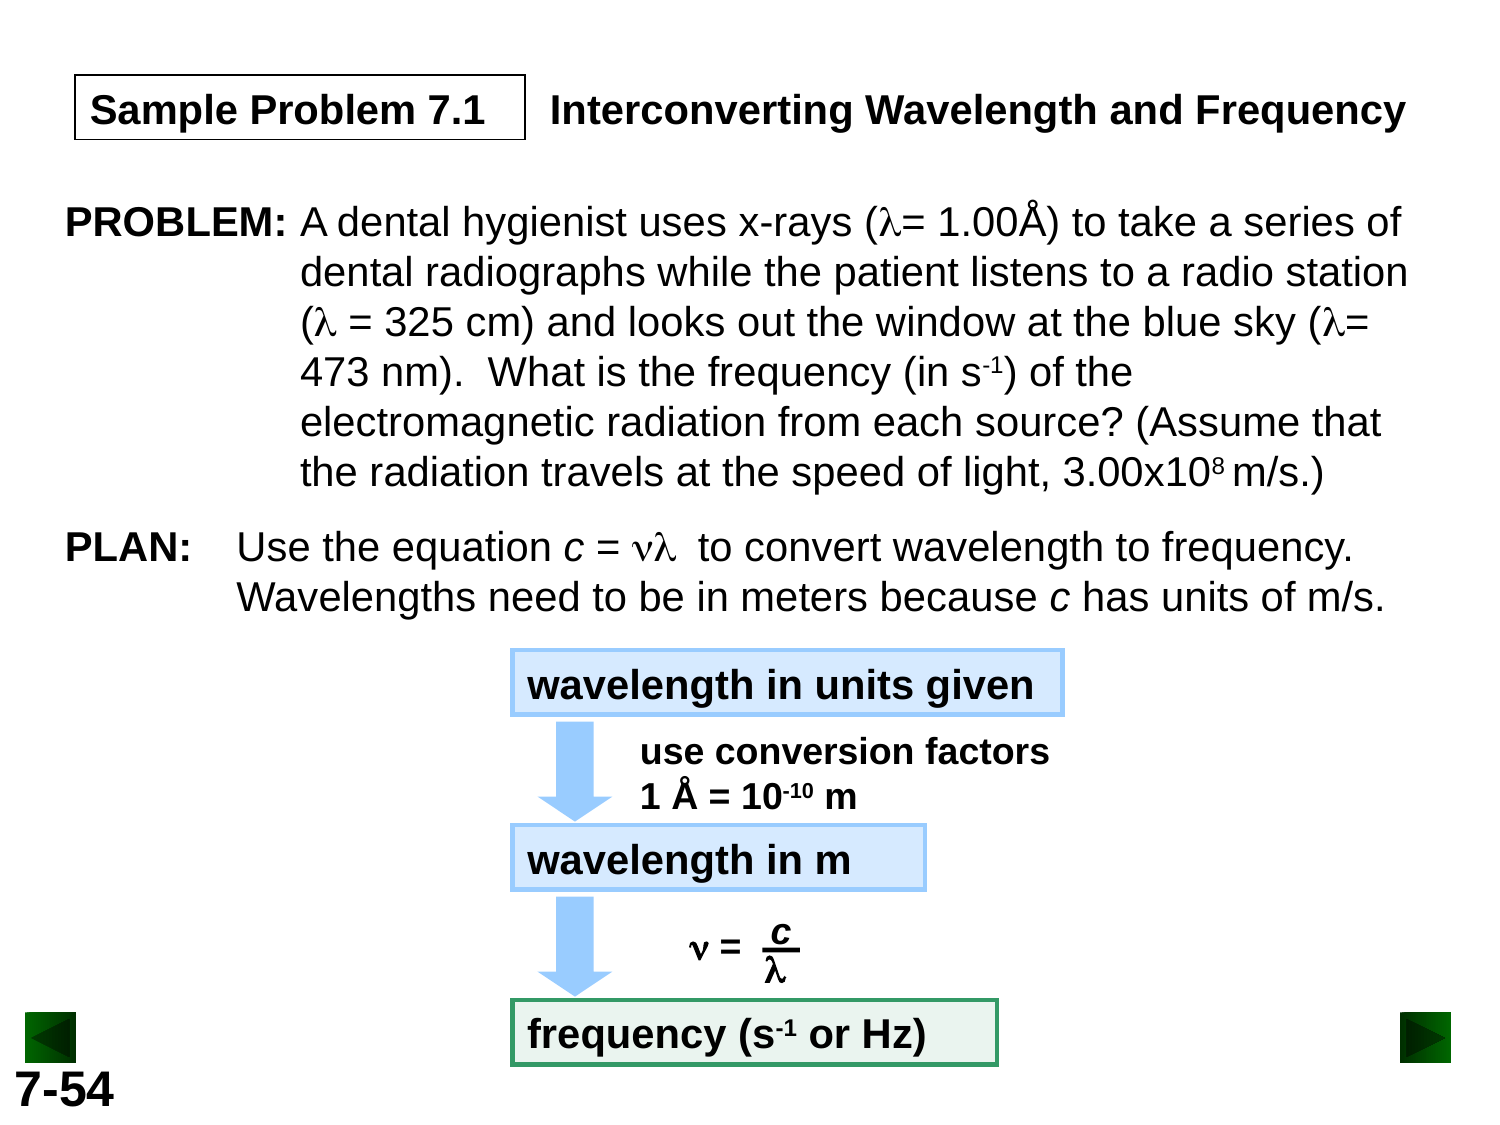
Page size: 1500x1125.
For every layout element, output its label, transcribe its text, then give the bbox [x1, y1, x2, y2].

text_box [49, 512, 1426, 628]
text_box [49, 187, 1434, 503]
text_box Interconverting Wavelength and Frequency [549, 75, 1450, 140]
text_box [674, 899, 813, 998]
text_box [512, 896, 998, 1070]
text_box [512, 649, 1063, 896]
text_box Sample Problem 7.1 [74, 75, 525, 140]
